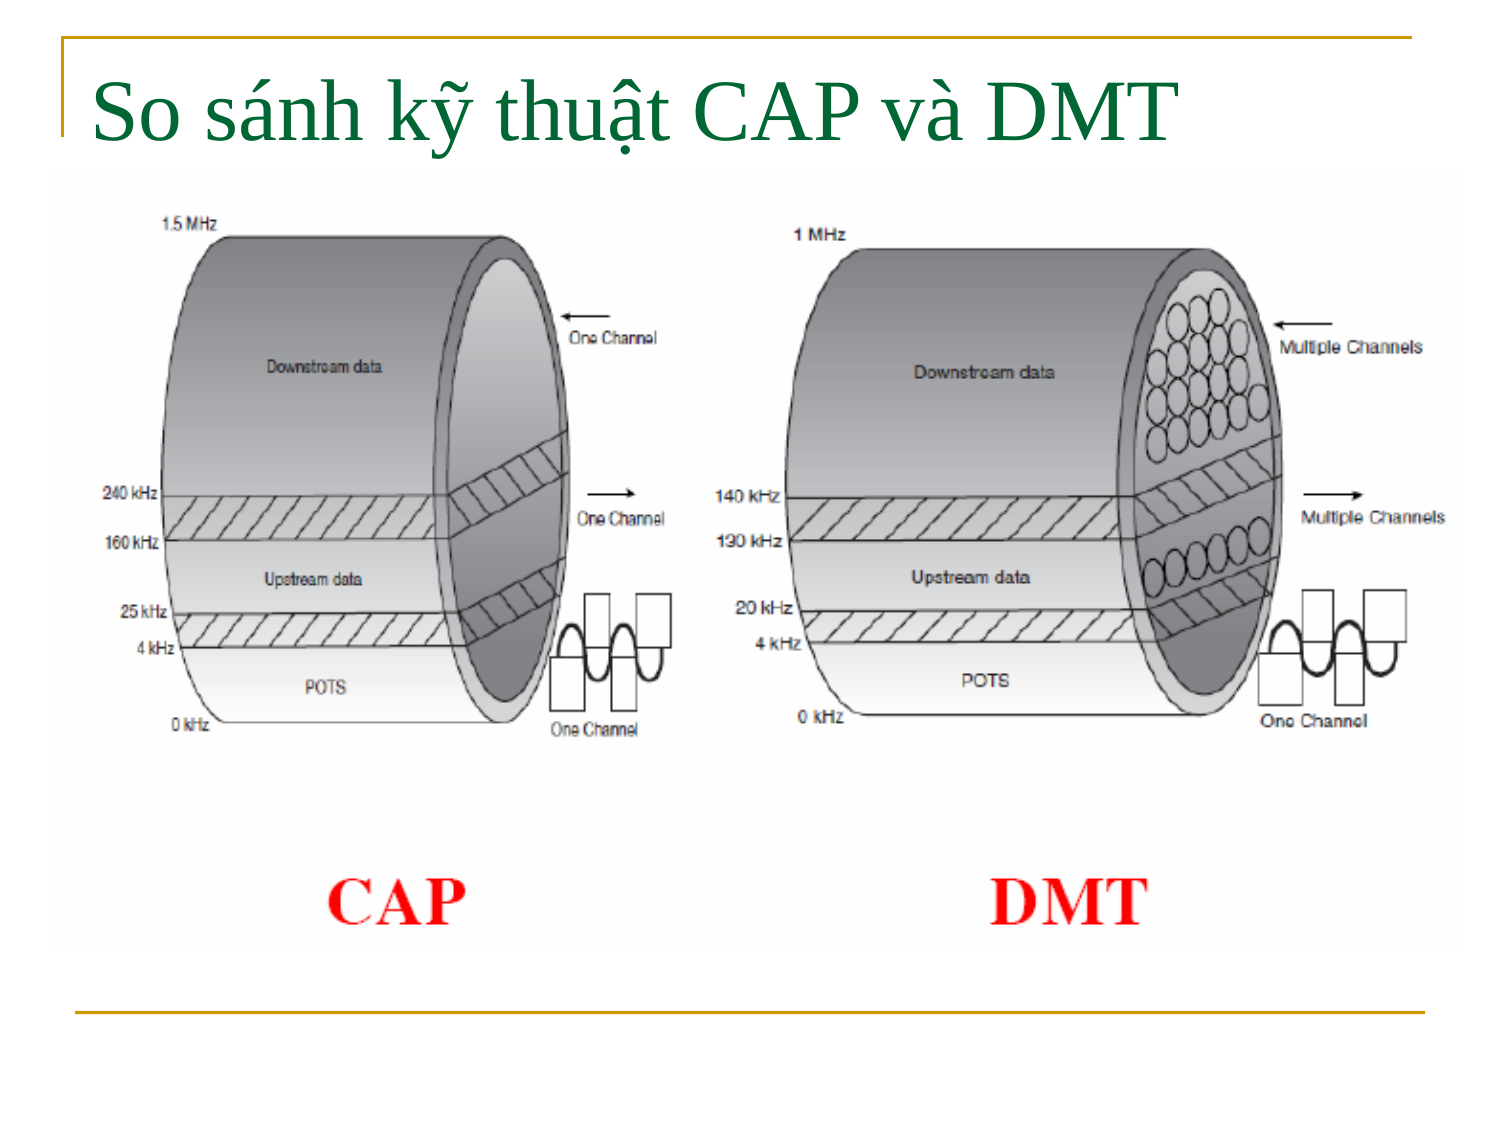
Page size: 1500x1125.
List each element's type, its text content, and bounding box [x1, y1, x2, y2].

title So sánh kỹ thuật CAP và DMT [75, 45, 1425, 173]
picture [49, 174, 1461, 947]
